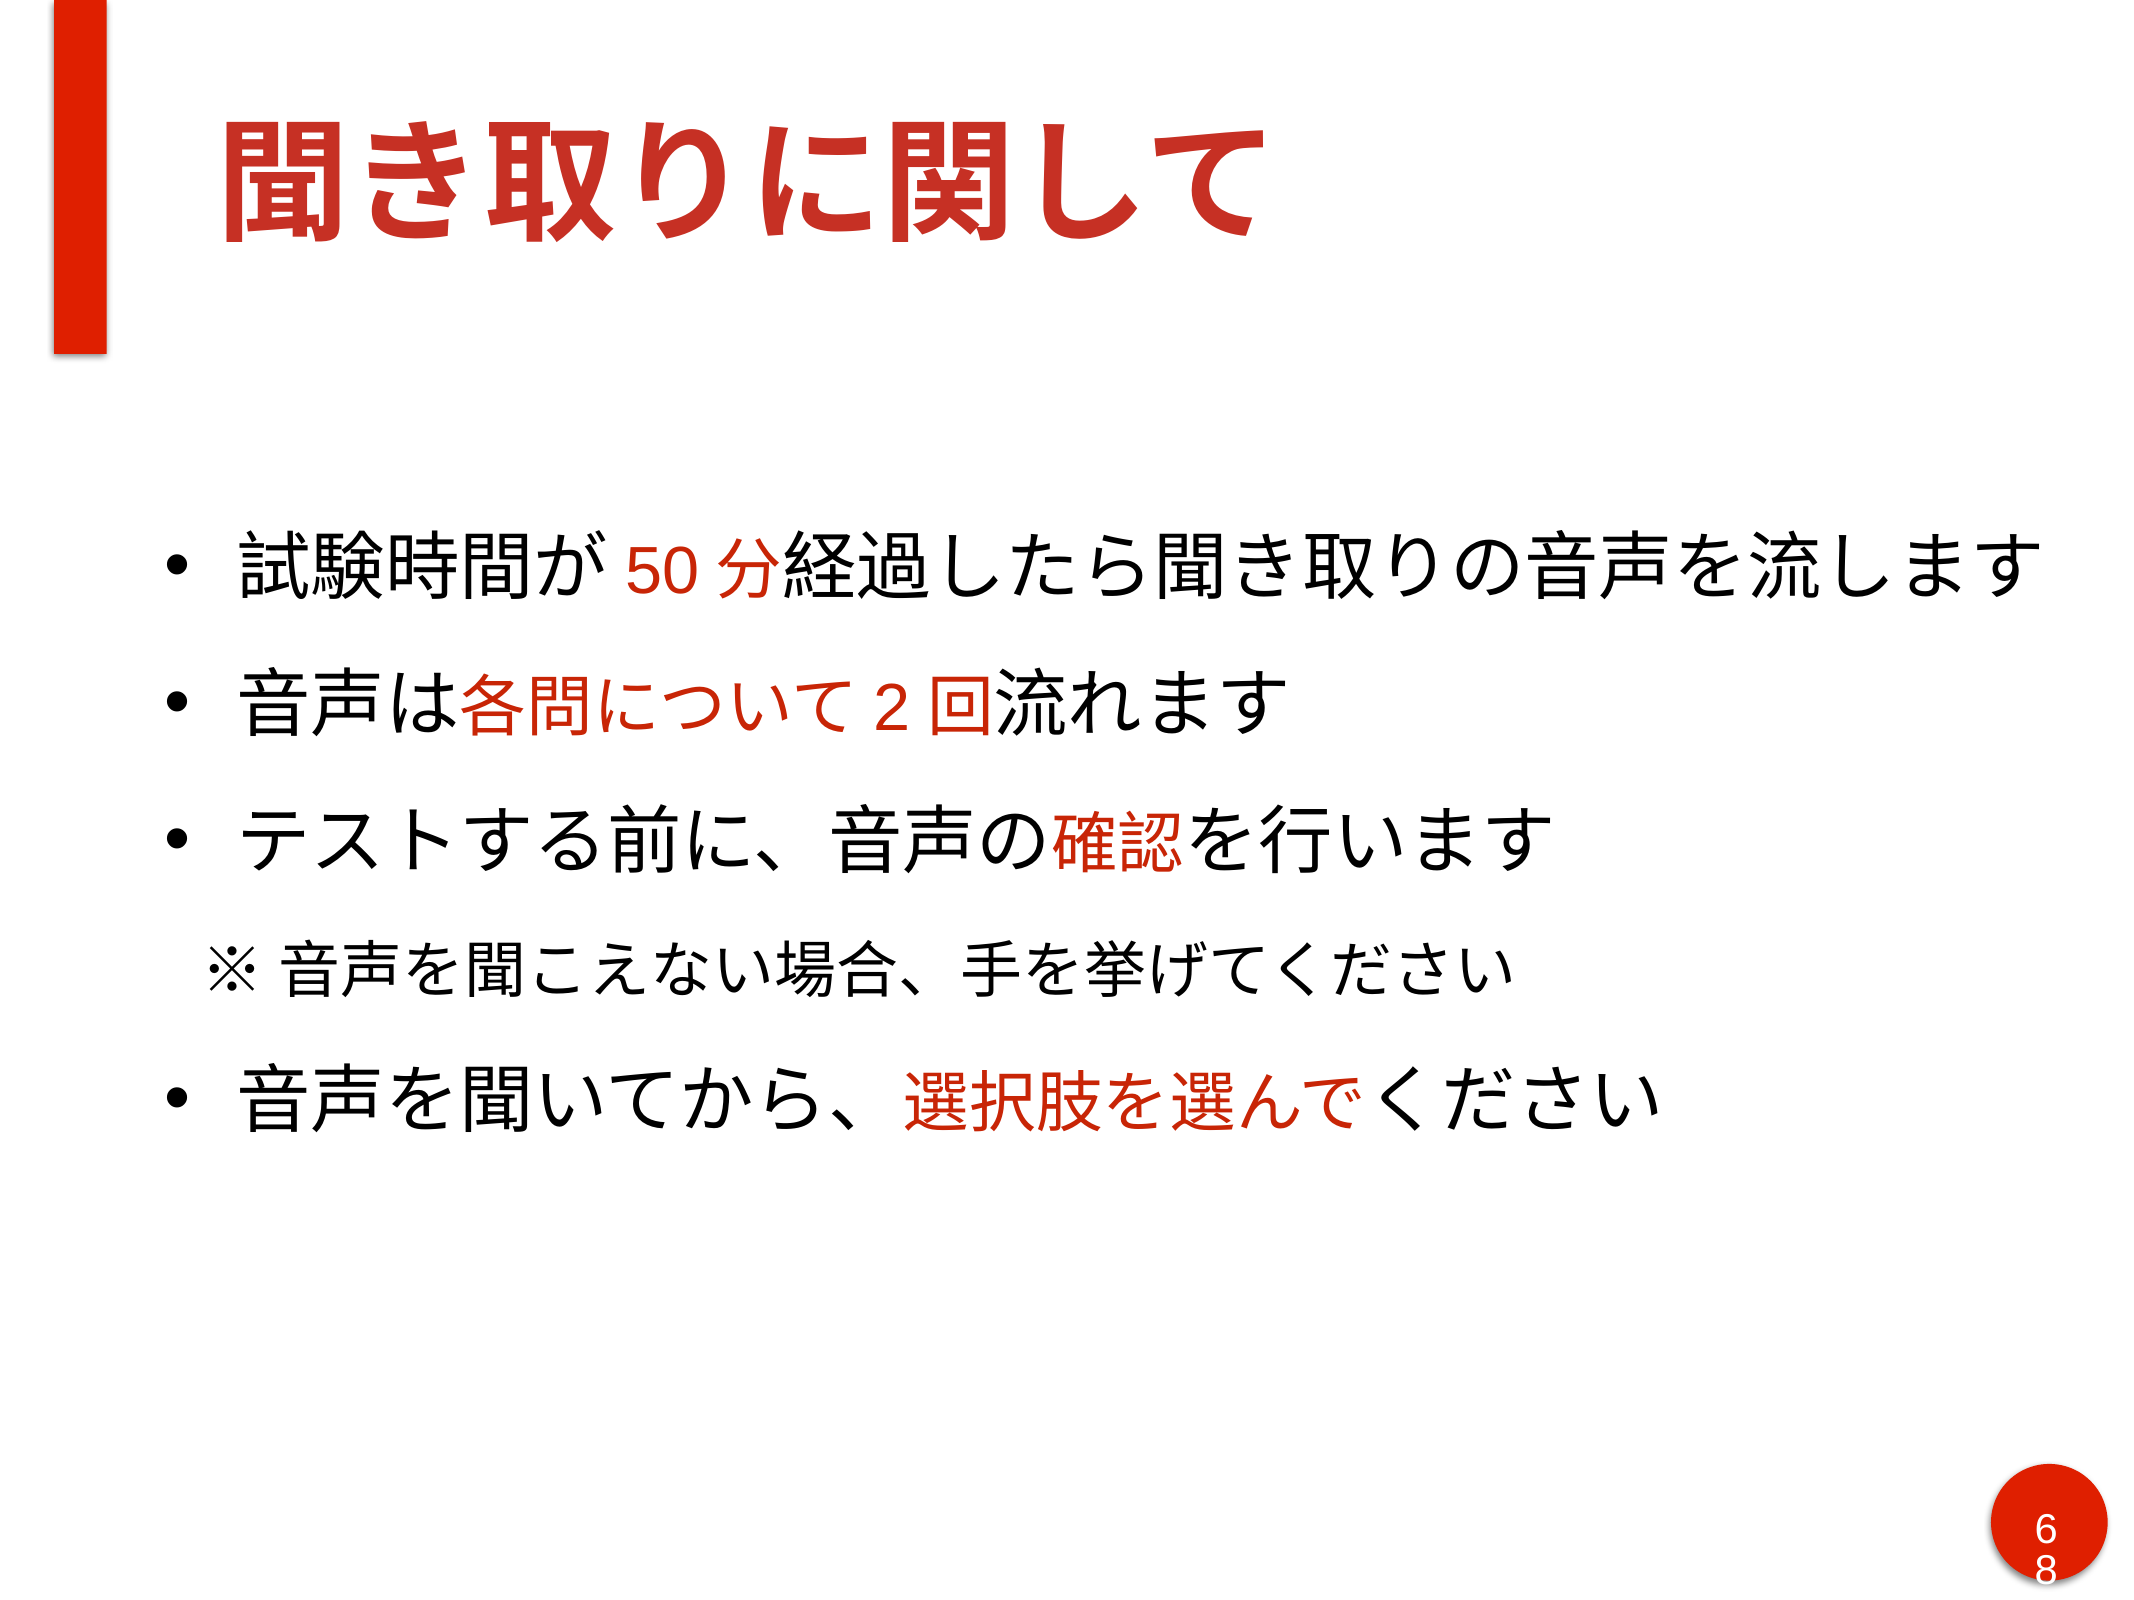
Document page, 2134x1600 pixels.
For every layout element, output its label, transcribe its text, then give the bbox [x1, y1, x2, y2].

title 聞き取りに関して [208, 11, 1927, 343]
slide_number ‹#› [2026, 1493, 2073, 1600]
list 試験時間が50分経過したら聞き取りの音声を流します 音声は各問について2回流れます テストする前に、音声の確認を行います ※音声を聞こえない場合、手を挙げてください 音声を聞いてから、選択肢を選んでください [156, 428, 2065, 1233]
